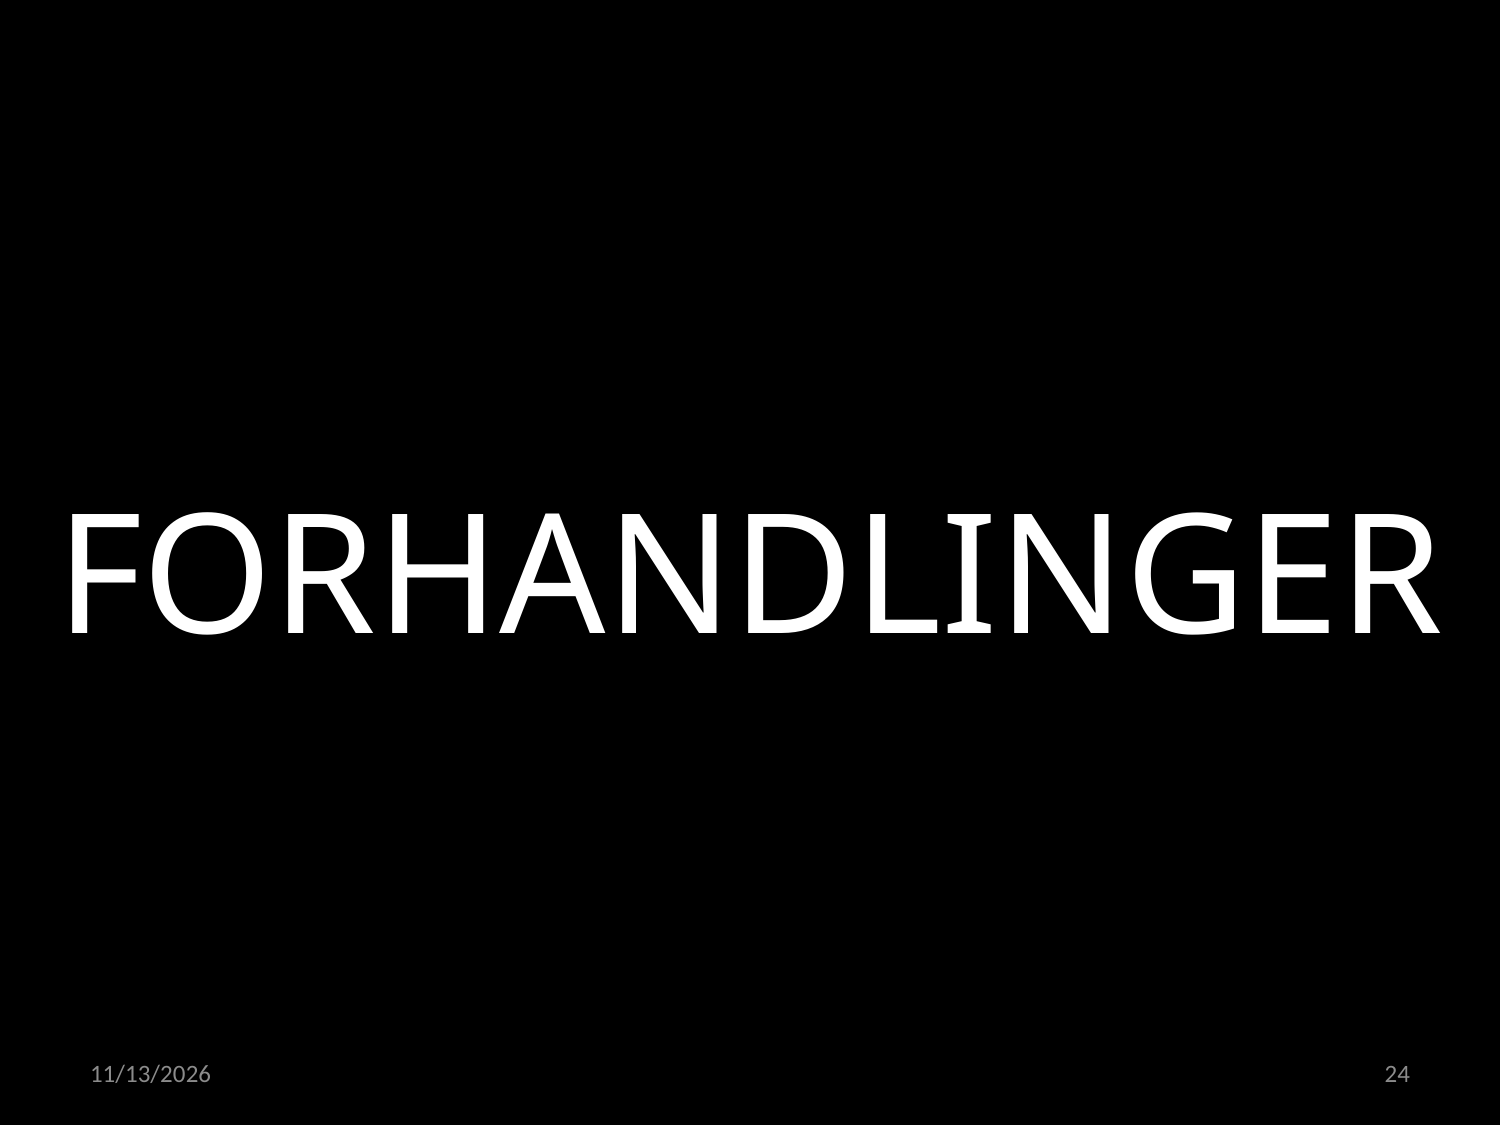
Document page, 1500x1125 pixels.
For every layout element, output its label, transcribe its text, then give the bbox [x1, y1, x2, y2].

text_box FORHANDLINGER [0, 459, 1500, 561]
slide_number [75, 1042, 425, 1103]
slide_number 24 [1074, 1042, 1425, 1103]
